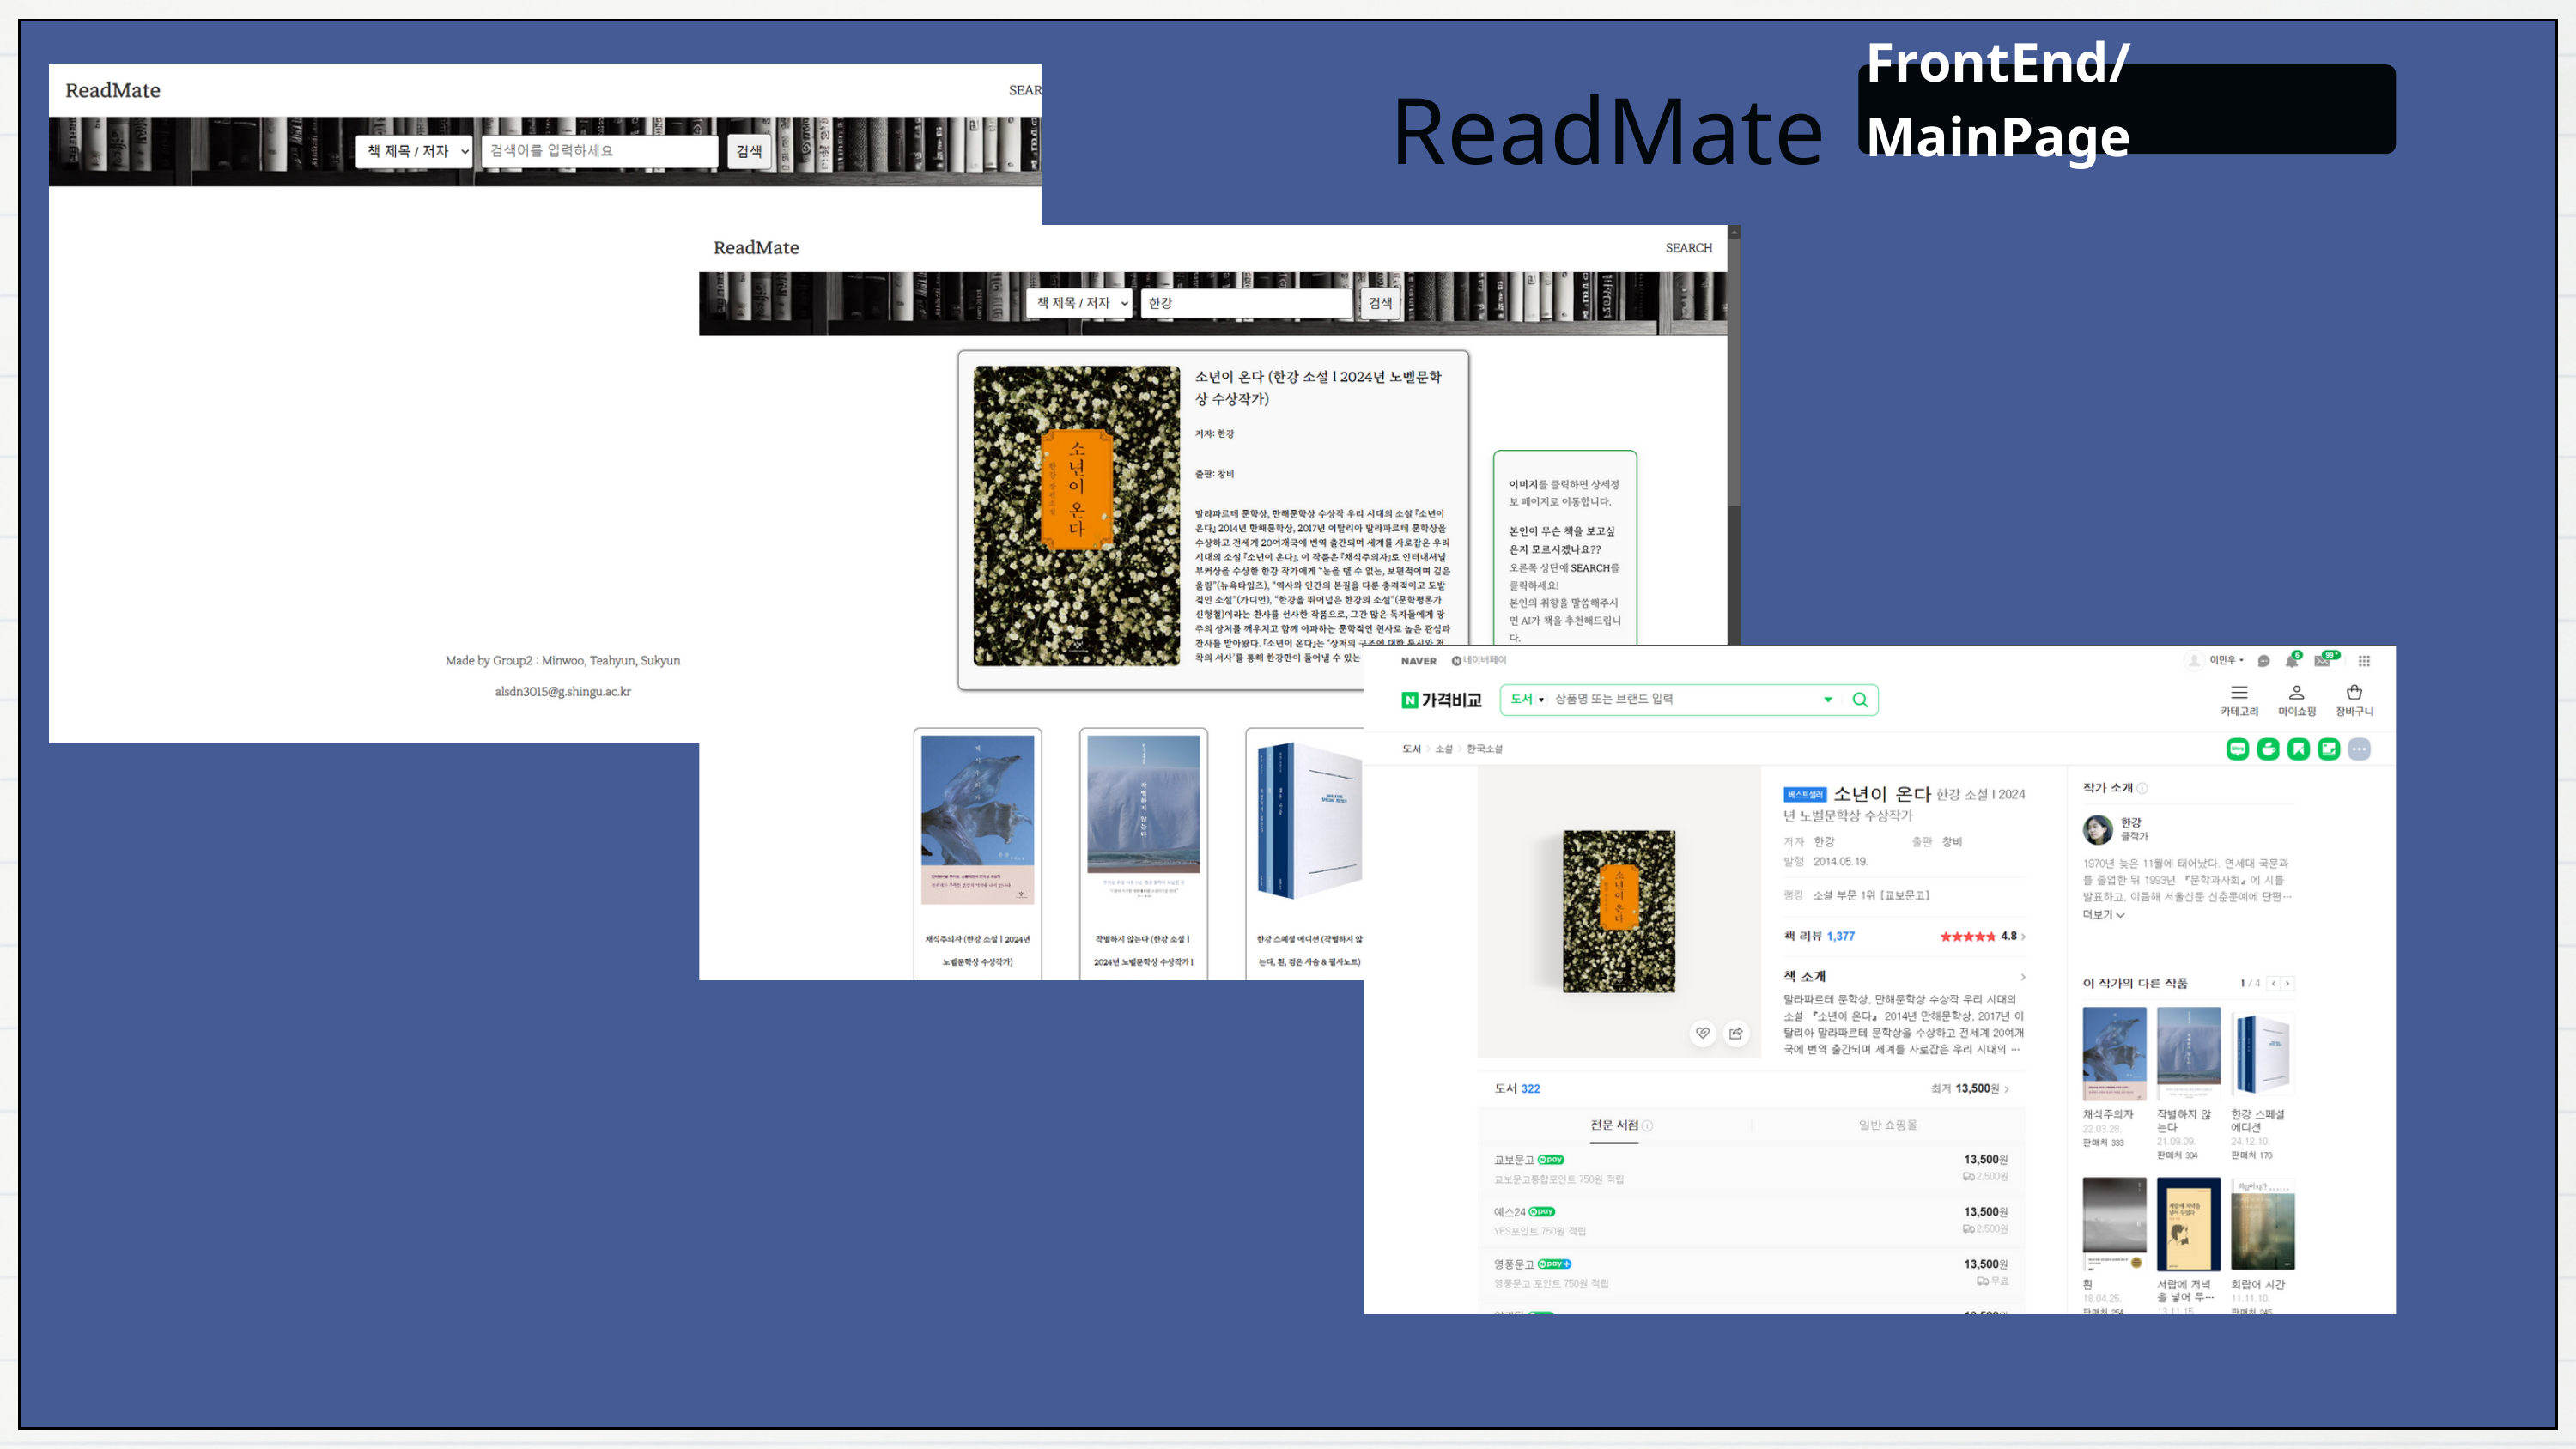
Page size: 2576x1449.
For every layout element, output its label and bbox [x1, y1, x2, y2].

text_box [19, 20, 2557, 1429]
text_box [0, 0, 2576, 1449]
text_box [1365, 64, 2397, 226]
